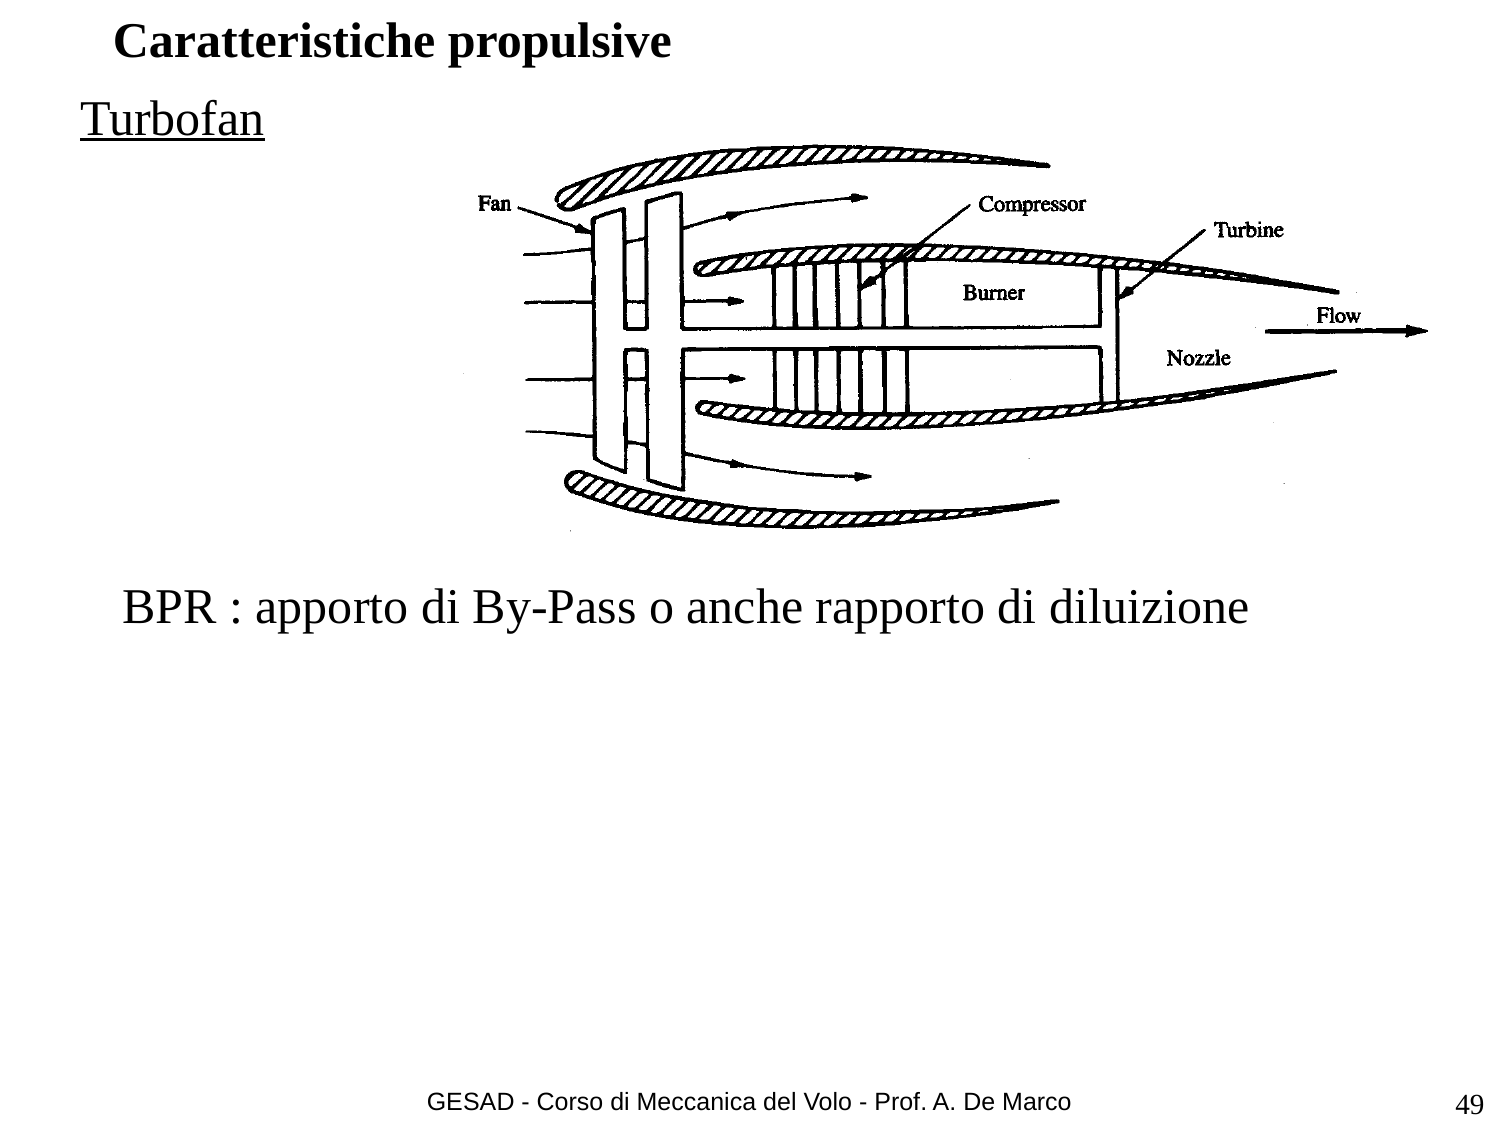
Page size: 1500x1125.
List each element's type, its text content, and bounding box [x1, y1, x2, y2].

footer GESAD - Corso di Meccanica del Volo - Prof. A. De Marco [300, 1077, 1200, 1125]
text_box BPR : apporto di By-Pass o anche rapporto di diluizione [107, 565, 1266, 641]
picture [454, 101, 1464, 556]
text_box Turbofan [65, 78, 280, 153]
title Caratteristiche propulsive [0, 0, 786, 75]
slide_number 49 [1200, 1077, 1500, 1125]
